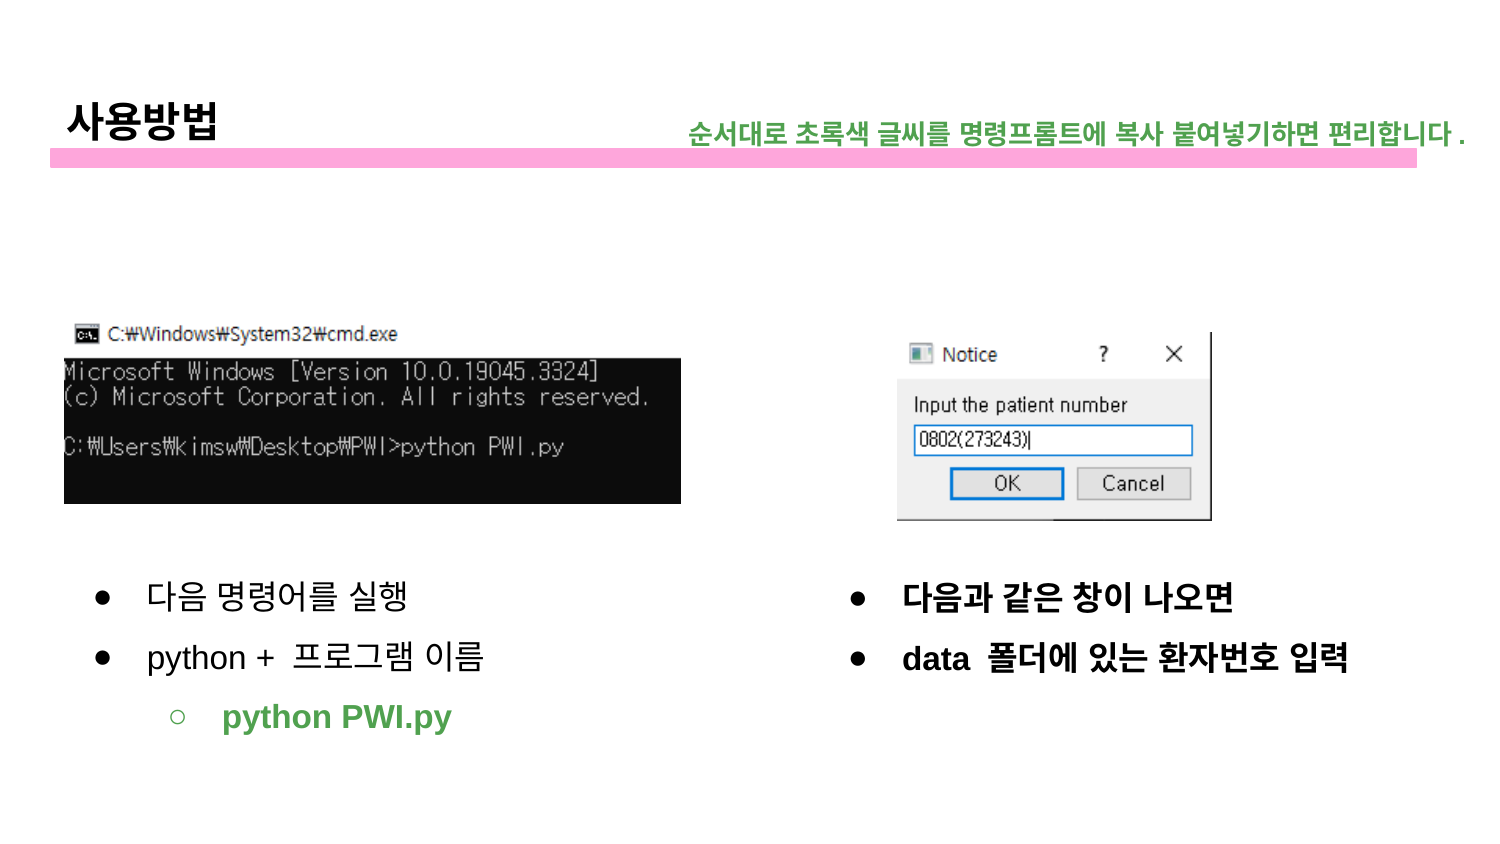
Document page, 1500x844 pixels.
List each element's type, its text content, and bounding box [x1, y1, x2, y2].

text_box 순서대로 초록색 글씨를 명령프롬트에 복사 붙여넣기하면 편리합니다. [674, 97, 1500, 166]
title 사용방법 [51, 72, 1449, 167]
text_box 다음과 같은 창이 나오면 data 폴더에 있는 환자번호 입력 [812, 542, 1500, 693]
text_box 다음 명령어를 실행 python + 프로그램 이름 python PWI.py [56, 541, 1455, 751]
picture [64, 312, 681, 505]
picture [897, 332, 1213, 521]
